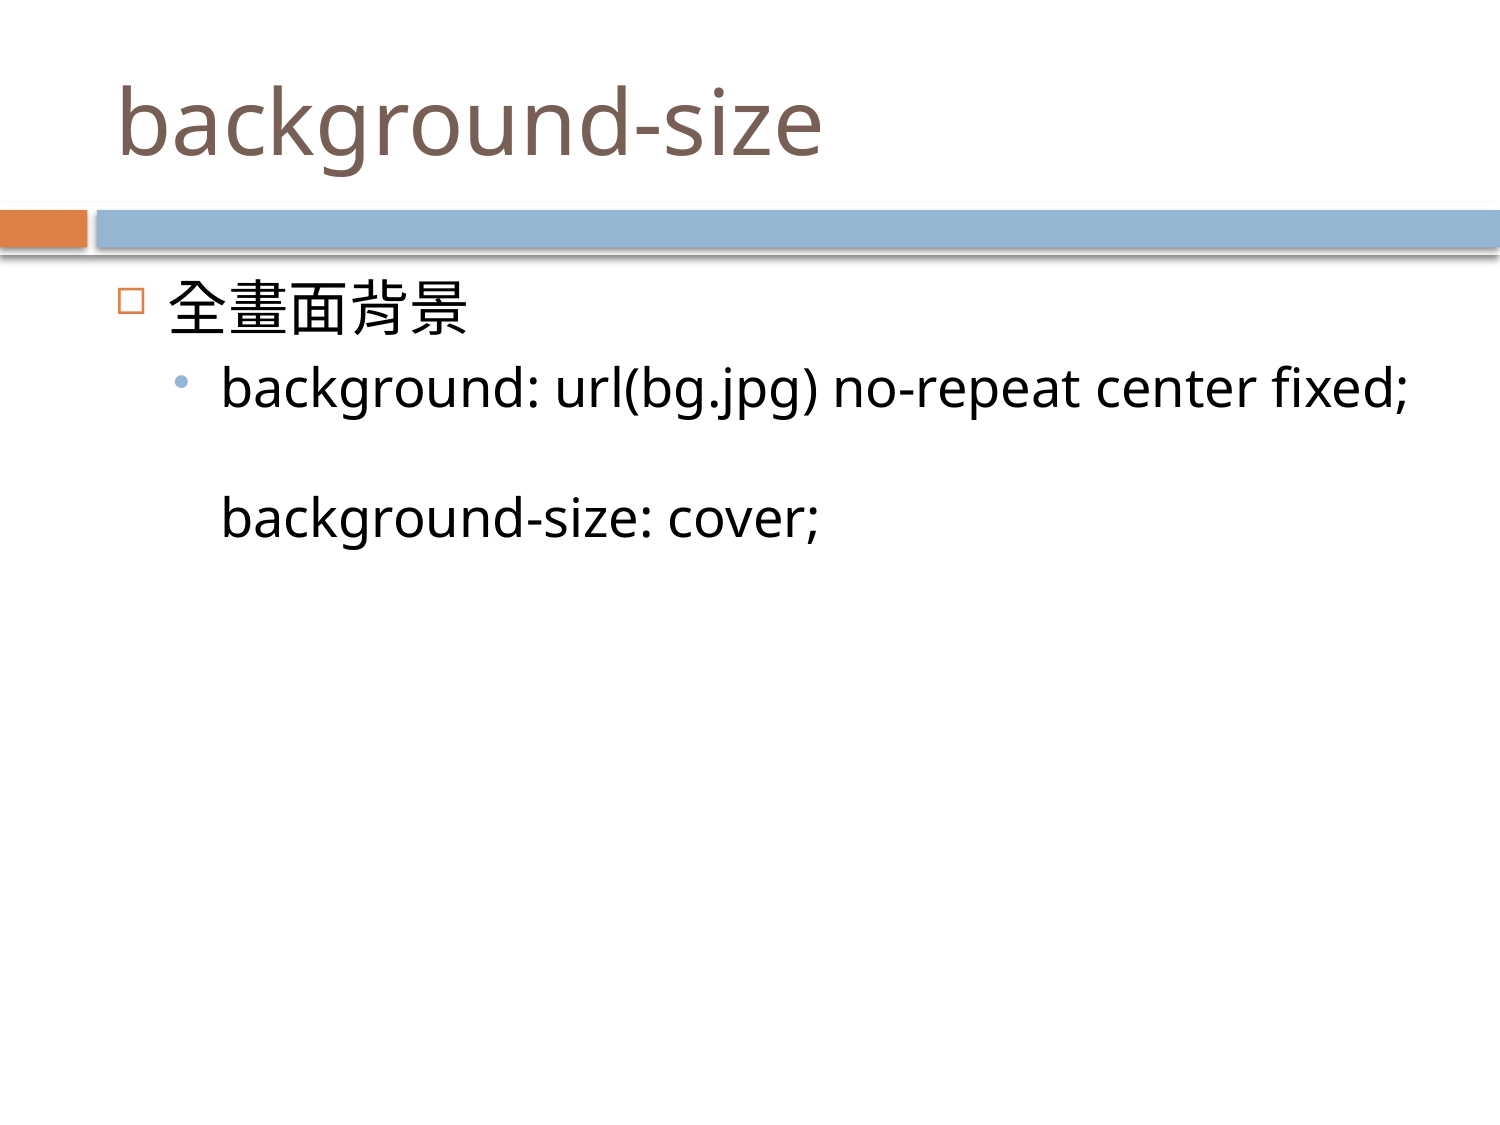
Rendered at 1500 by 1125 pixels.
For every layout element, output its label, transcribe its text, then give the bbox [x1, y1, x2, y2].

title background-size [100, 37, 1438, 200]
list 全畫面背景 background: url(bg.jpg) no-repeat center fixed; background-size: cover; [100, 262, 1438, 1000]
